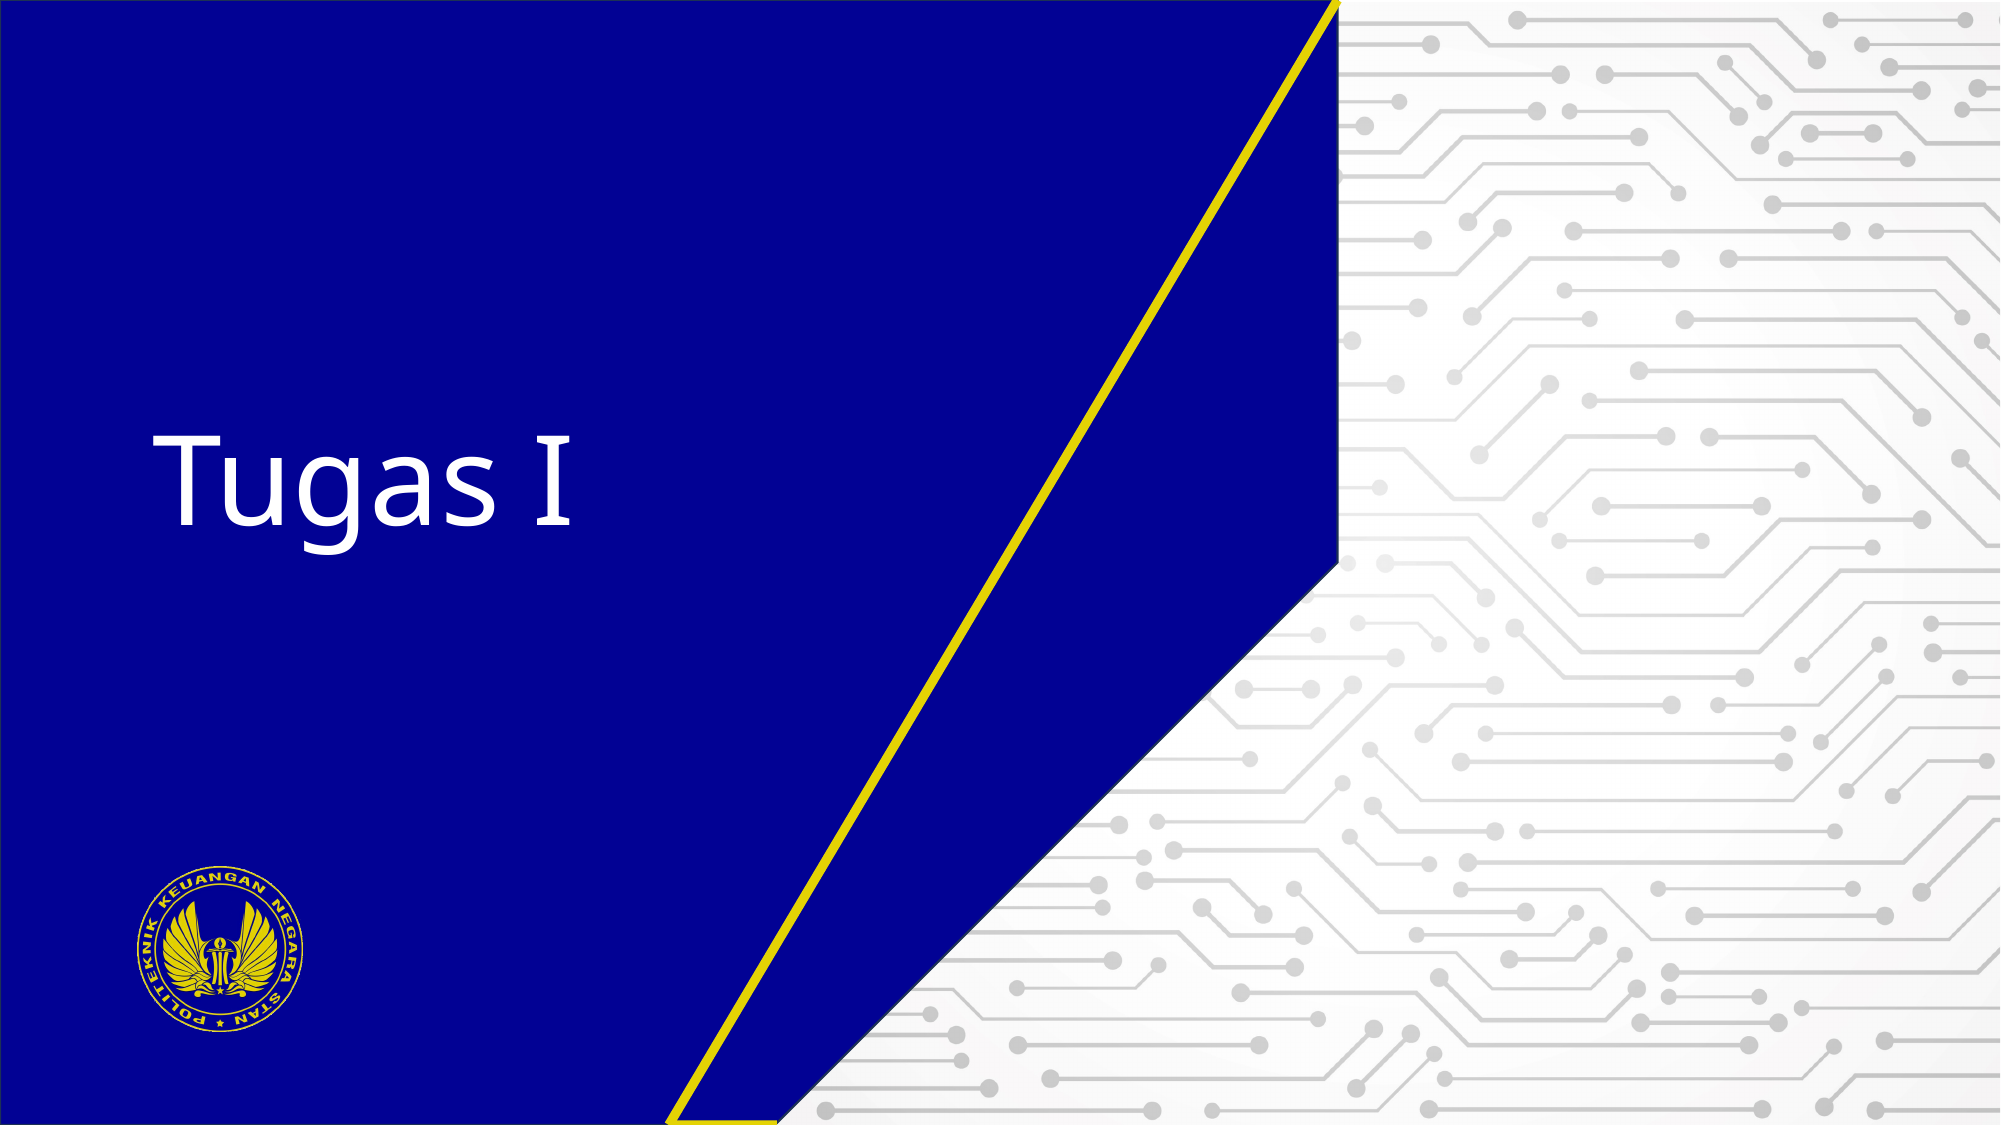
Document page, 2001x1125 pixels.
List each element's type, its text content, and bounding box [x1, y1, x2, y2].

picture [778, 2, 2001, 1125]
picture [137, 866, 303, 1032]
title Tugas I [137, 92, 1155, 561]
